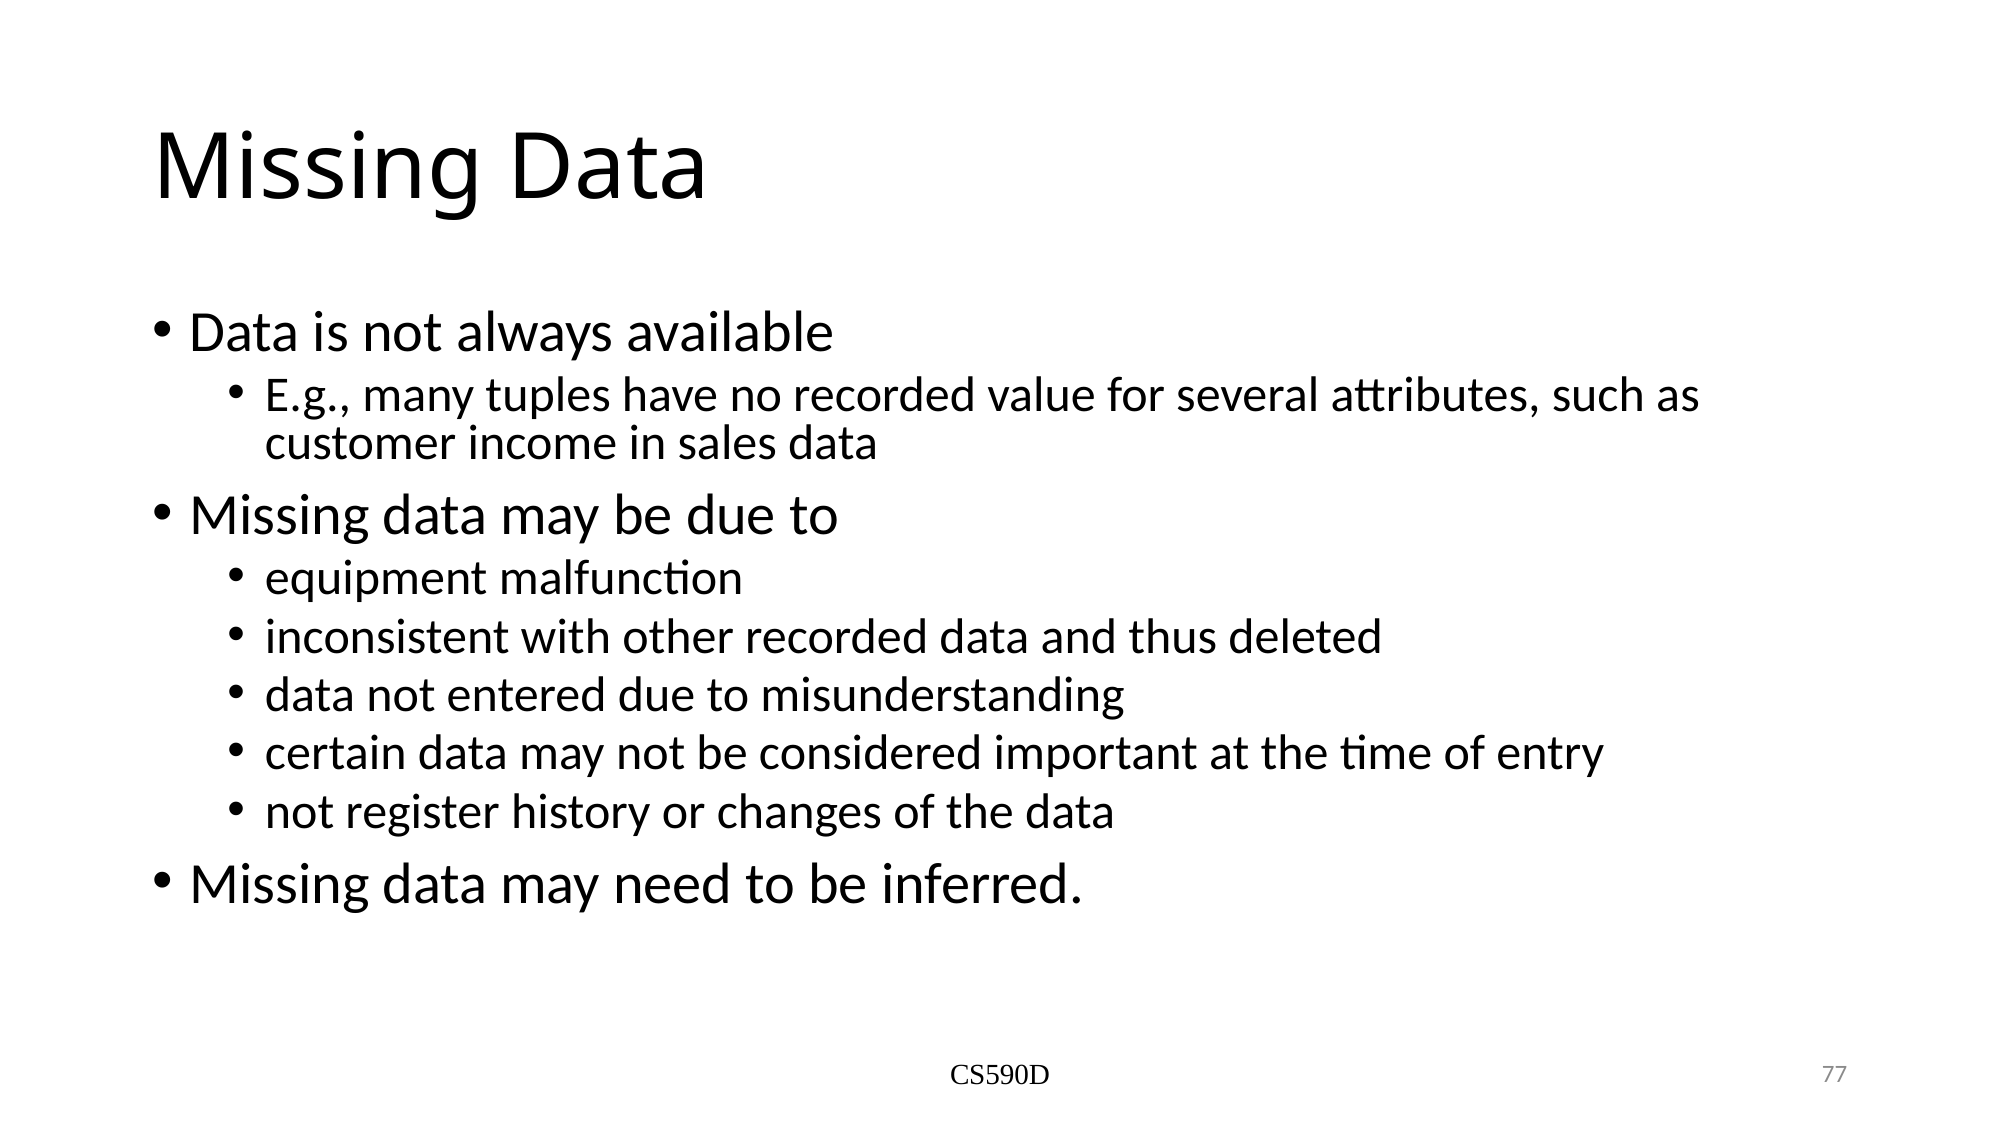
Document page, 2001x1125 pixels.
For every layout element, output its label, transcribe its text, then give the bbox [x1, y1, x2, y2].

footer CS590D [662, 1042, 1338, 1103]
slide_number 77 [1412, 1042, 1863, 1103]
title Missing Data [137, 59, 1863, 278]
list Data is not always available E.g., many tuples have no recorded value for several attributes, such as customer income in sales data Missing data may be due to equipment malfunction inconsistent with other recorded data and thus deleted data not entered due to misunderstanding certain data may not be considered important at the time of entry not register history or changes of the data Missing data may need to be inferred. [137, 299, 1863, 1014]
